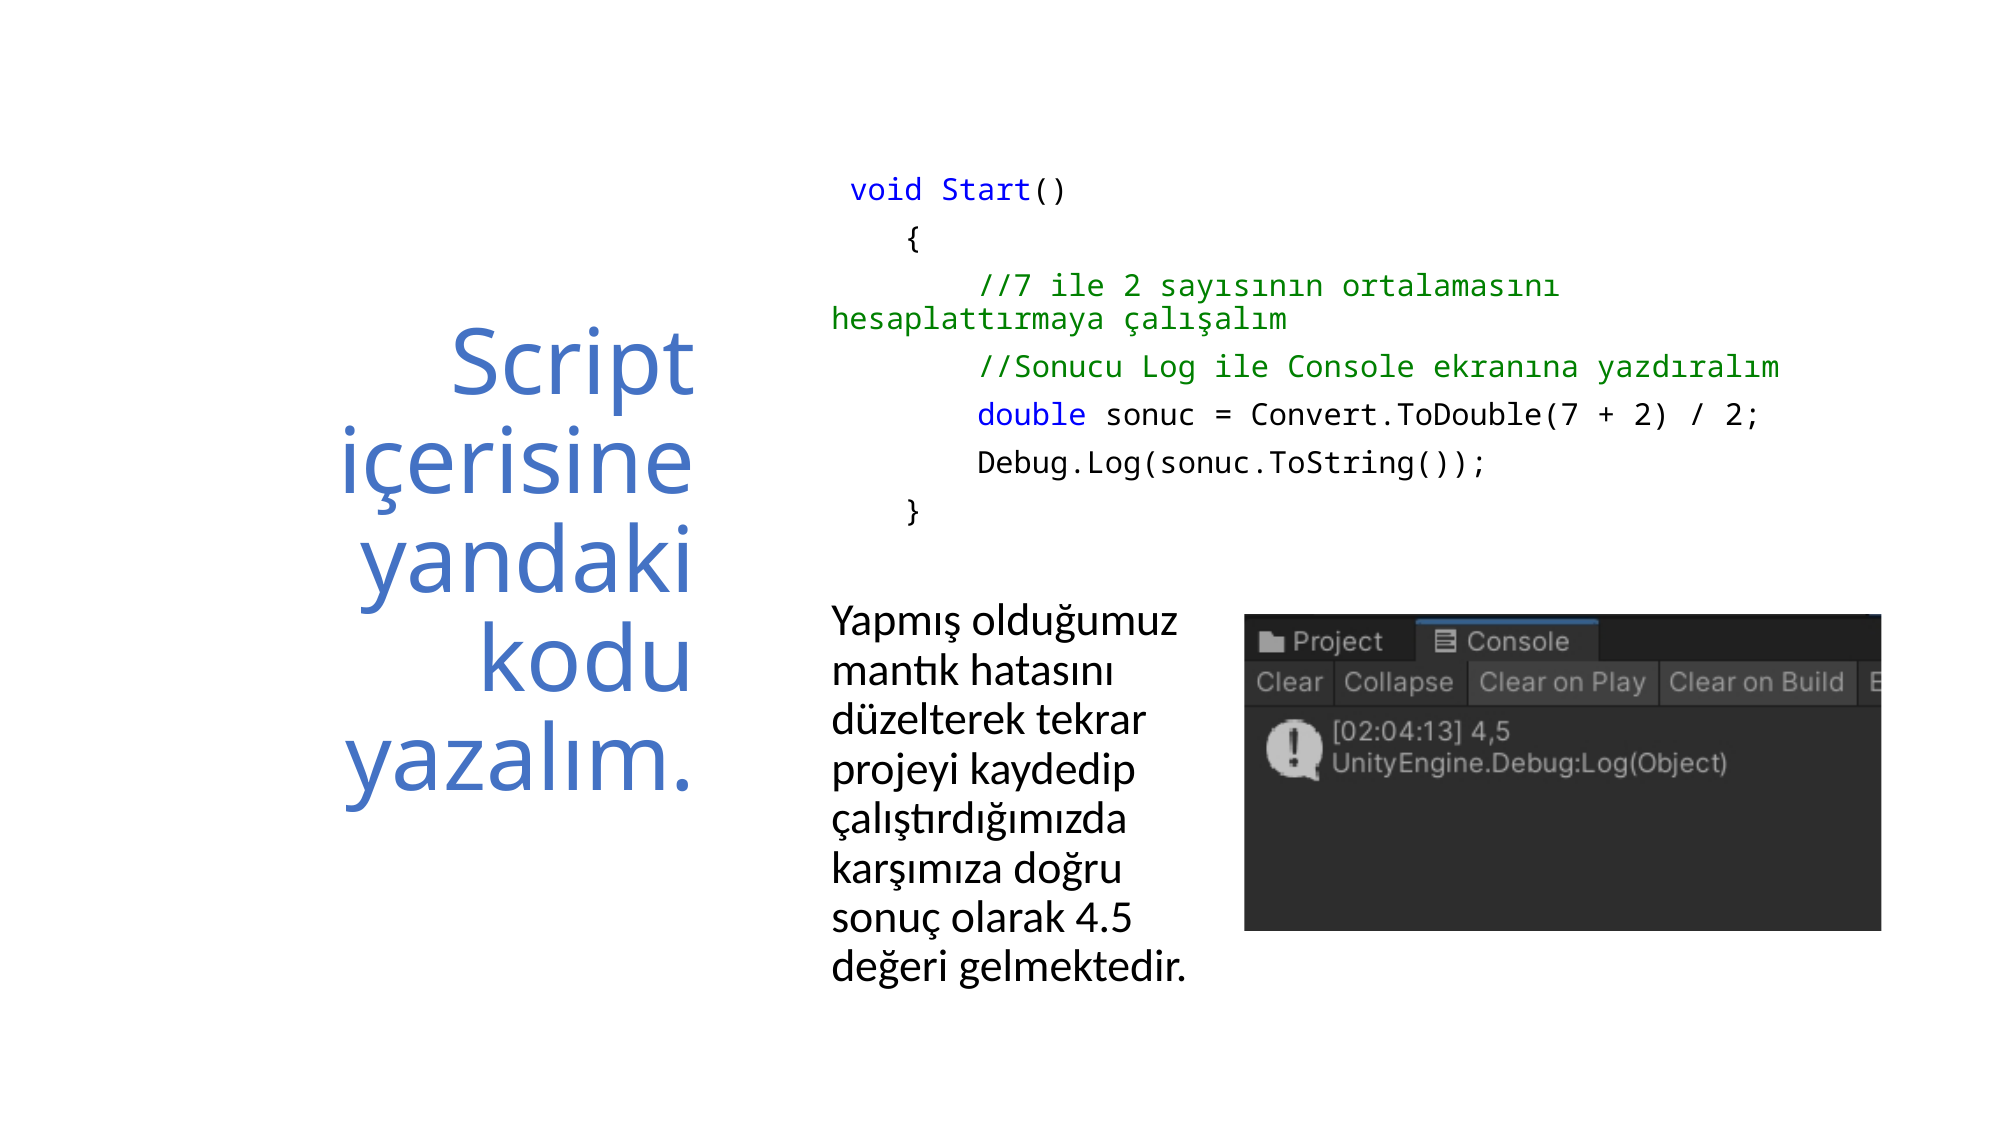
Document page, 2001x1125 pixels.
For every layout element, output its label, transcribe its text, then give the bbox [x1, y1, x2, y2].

picture [1244, 614, 1882, 931]
title Script içerisine yandaki kodu yazalım. [179, 158, 711, 967]
list void Start() { //7 ile 2 sayısının ortalamasını hesaplattırmaya çalışalım //Sonucu Log ile Console ekranına yazdıralım double sonuc = Convert.ToDouble(7 + 2) / 2; Debug.Log(sonuc.ToString()); } [816, 158, 1842, 537]
list Yapmış olduğumuz mantık hatasını düzelterek tekrar projeyi kaydedip çalıştırdığımızda karşımıza doğru sonuç olarak 4.5 değeri gelmektedir. [816, 588, 1245, 1013]
